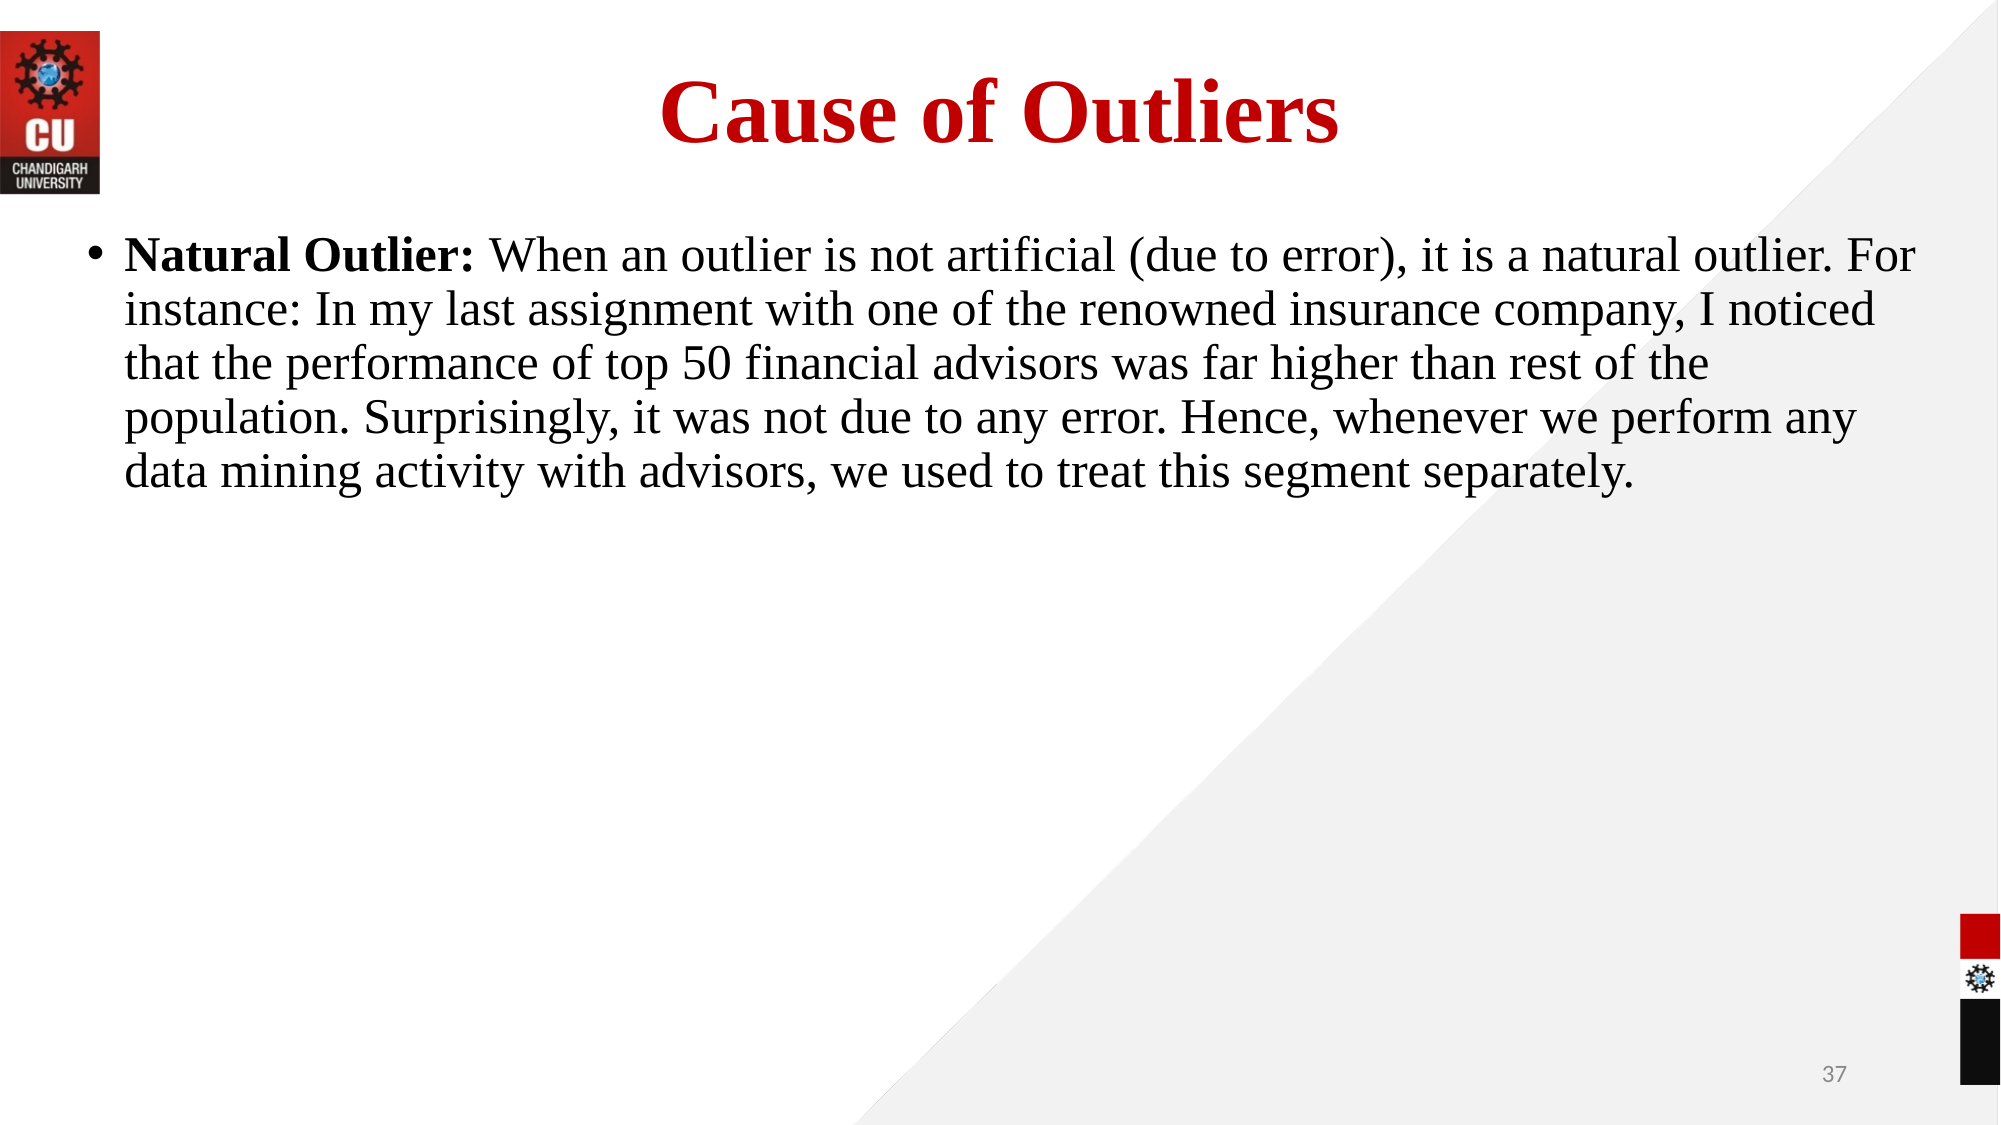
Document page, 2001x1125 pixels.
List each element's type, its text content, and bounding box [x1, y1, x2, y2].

picture [0, 0, 2001, 1125]
list Natural Outlier: When an outlier is not artificial (due to error), it is a natural outlier. For instance: In my last assignment with one of the renowned insurance company, I noticed that the performance of top 50 financial advisors was far higher than rest of the population. Surprisingly, it was not due to any error. Hence, whenever we perform any data mining activity with advisors, we used to treat this segment separately. [71, 221, 1937, 1122]
slide_number ‹#› [1412, 1042, 1863, 1103]
title Cause of Outliers [137, 3, 1863, 221]
